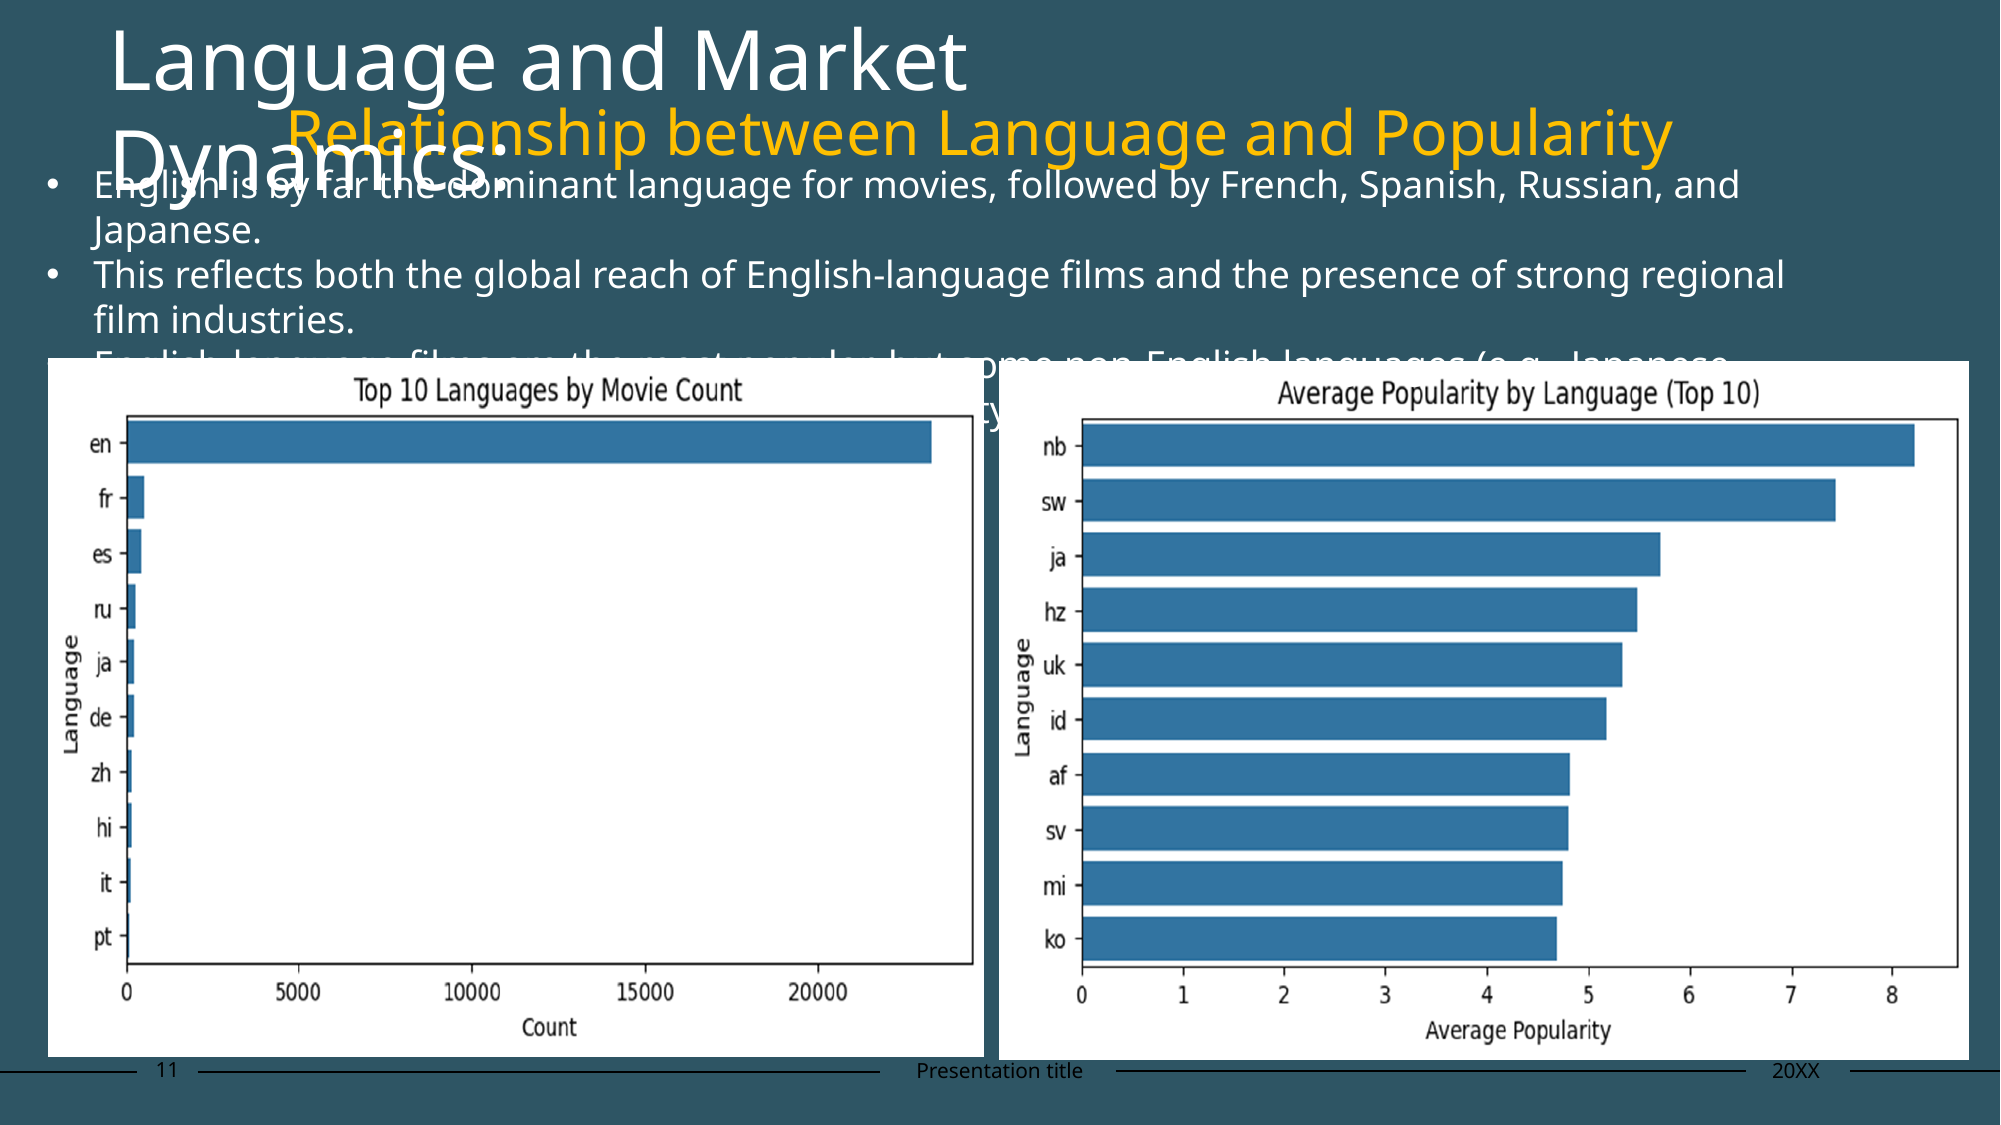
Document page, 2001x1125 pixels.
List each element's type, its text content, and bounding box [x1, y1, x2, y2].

text_box Language and Market Dynamics: [94, 0, 1120, 215]
footer Presentation title [879, 1050, 1120, 1091]
slide_number 20XX [1743, 1060, 1849, 1091]
picture [999, 361, 1969, 1060]
text_box English is by far the dominant language for movies, followed by French, Spanish, Russian, and Japanese. This reflects both the global reach of English-language films and the presence of strong regional film industries. English-language films are the most popular, but some non-English languages (e.g., Japanese, Korean, Swedish) also show high average popularity [31, 153, 1833, 484]
picture [48, 358, 984, 1057]
slide_number 11 [137, 1057, 198, 1091]
title Relationship between Language and Popularity [1120, 85, 1794, 153]
